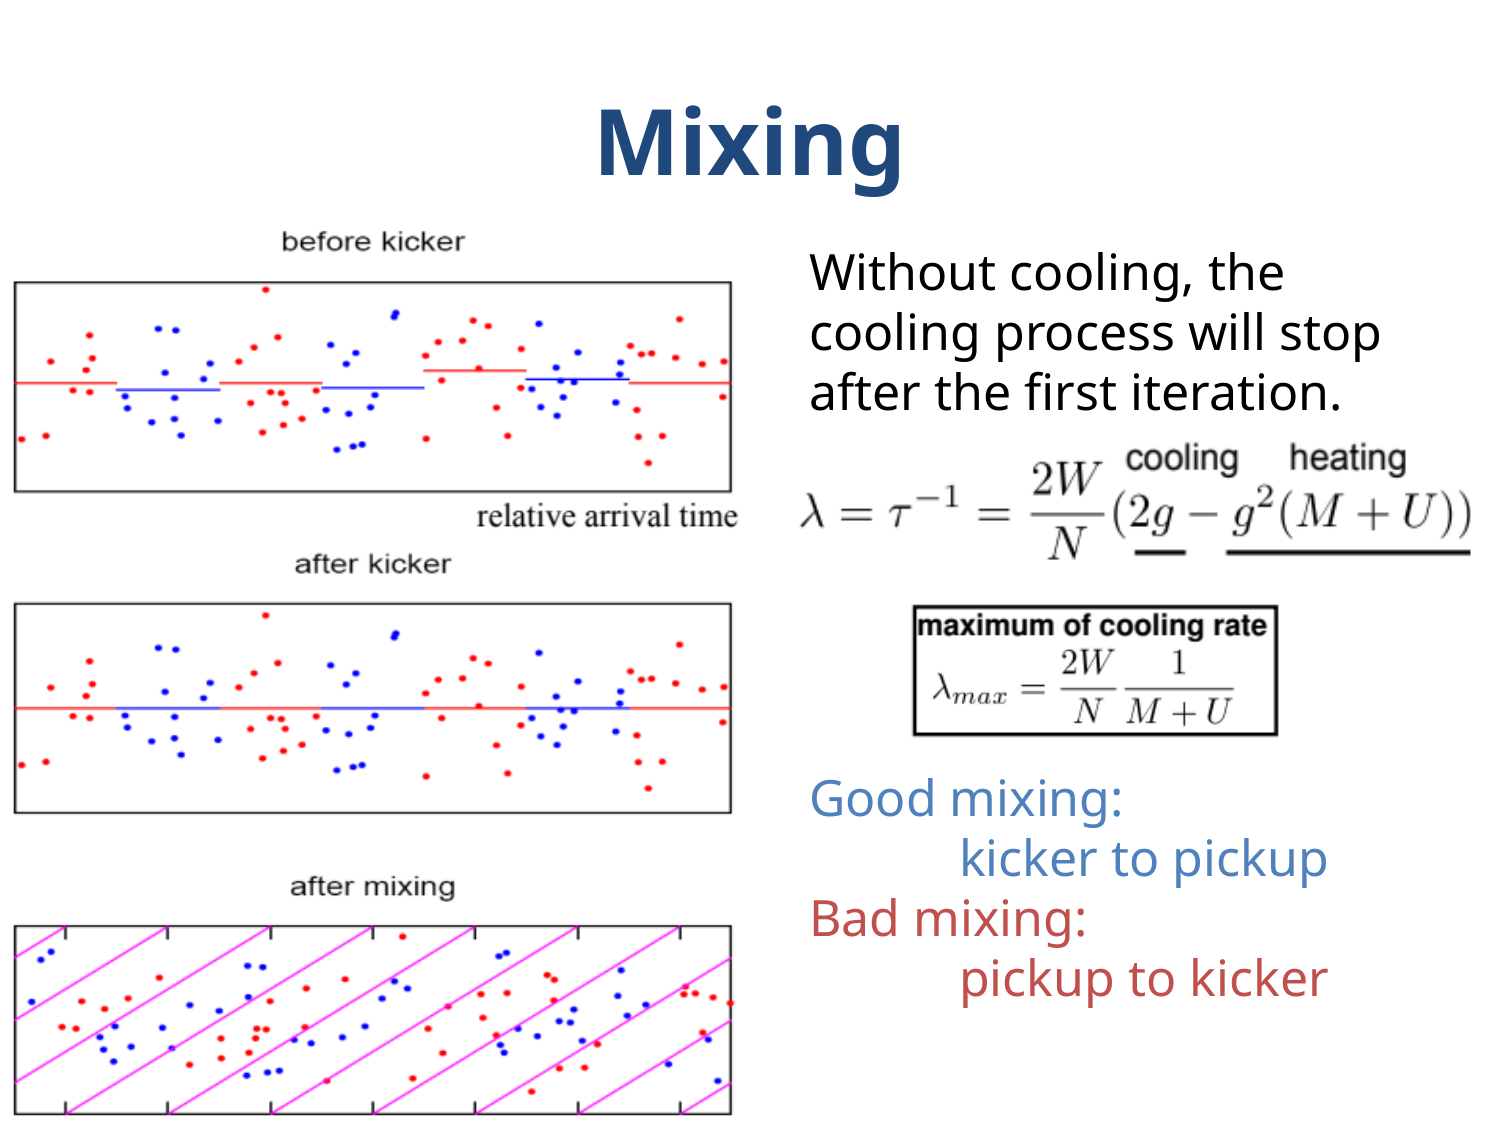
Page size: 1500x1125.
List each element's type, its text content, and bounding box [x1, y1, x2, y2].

picture [0, 222, 740, 1125]
title Mixing [75, 45, 1425, 233]
picture [904, 594, 1293, 757]
picture [794, 435, 1471, 561]
text_box Without cooling, the cooling process will stop after the first iteration. [794, 232, 1471, 428]
text_box Good mixing: kicker to pickup Bad mixing: pickup to kicker [794, 758, 1471, 1014]
